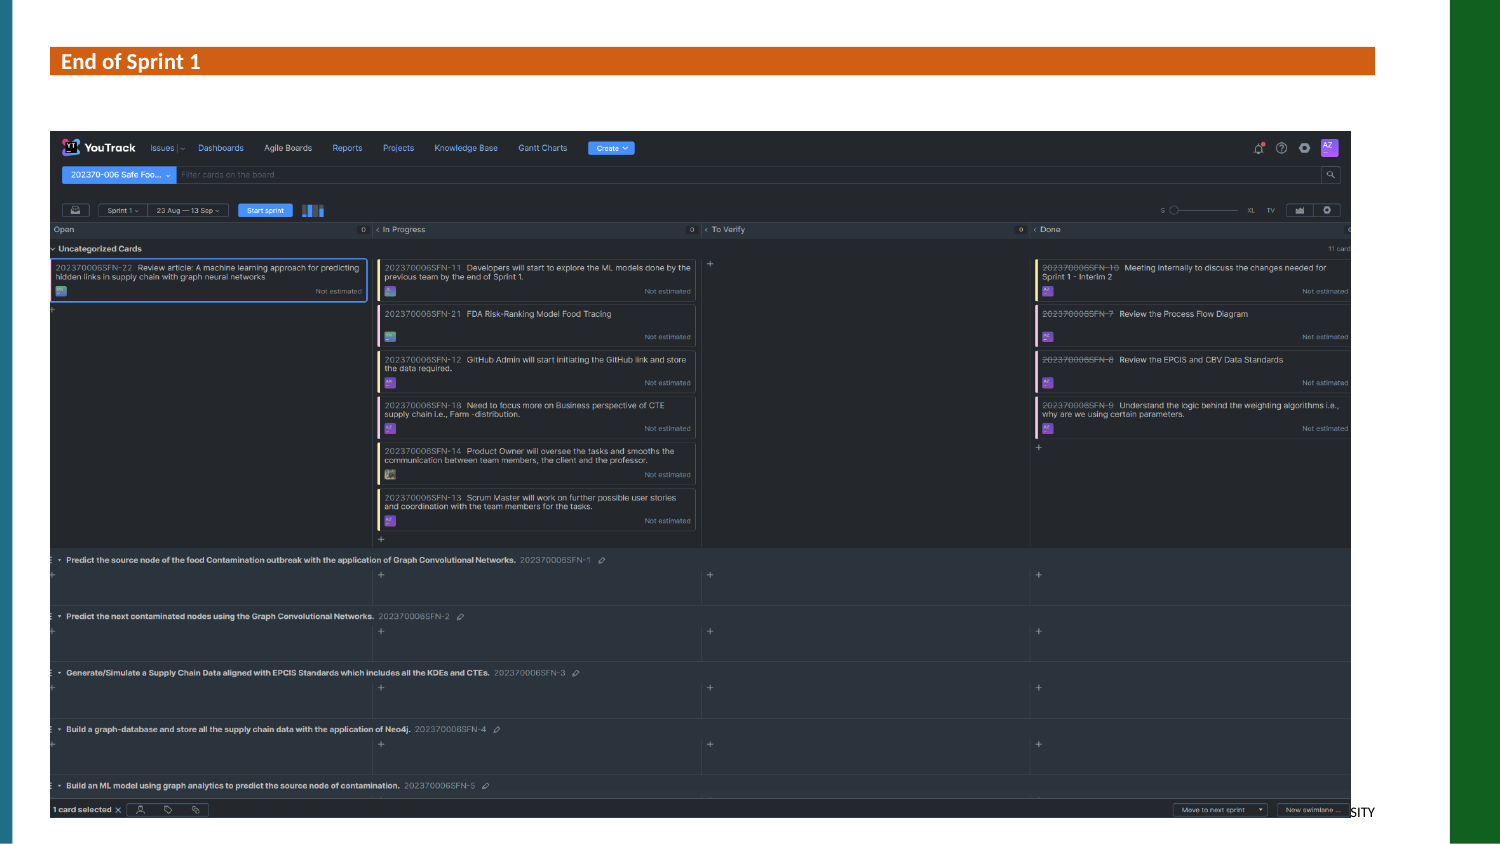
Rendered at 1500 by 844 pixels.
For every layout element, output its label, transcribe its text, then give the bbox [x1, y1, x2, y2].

list End of Sprint 1 [50, 46, 1375, 76]
picture [49, 131, 1352, 819]
